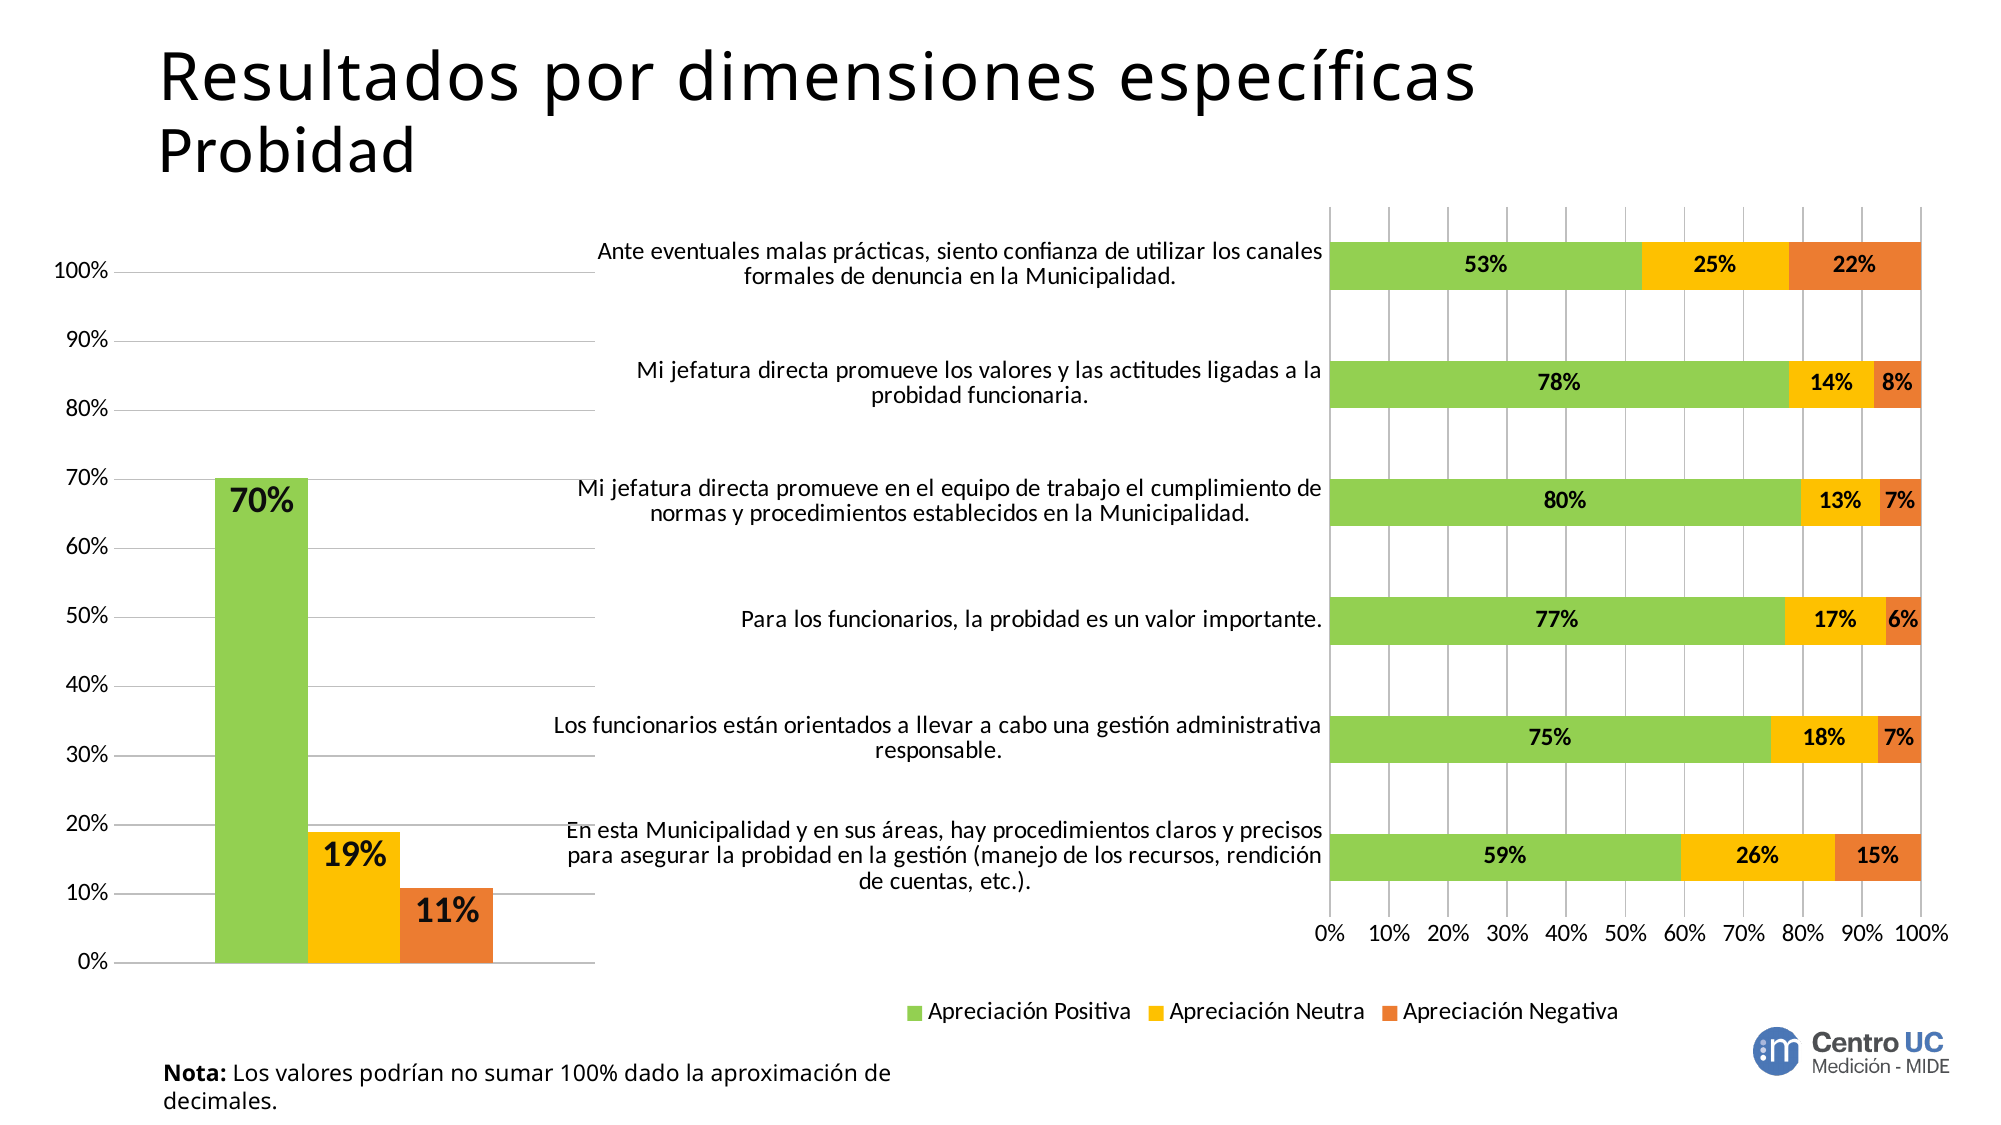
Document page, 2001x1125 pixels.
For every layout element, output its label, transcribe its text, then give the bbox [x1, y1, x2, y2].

title Resultados por dimensiones específicas Probidad [158, 42, 1824, 203]
text_box Nota: Los valores podrían no sumar 100% dado la aproximación de decimales. [148, 1051, 979, 1122]
picture [1753, 1032, 1951, 1077]
chart [41, 183, 1970, 1032]
